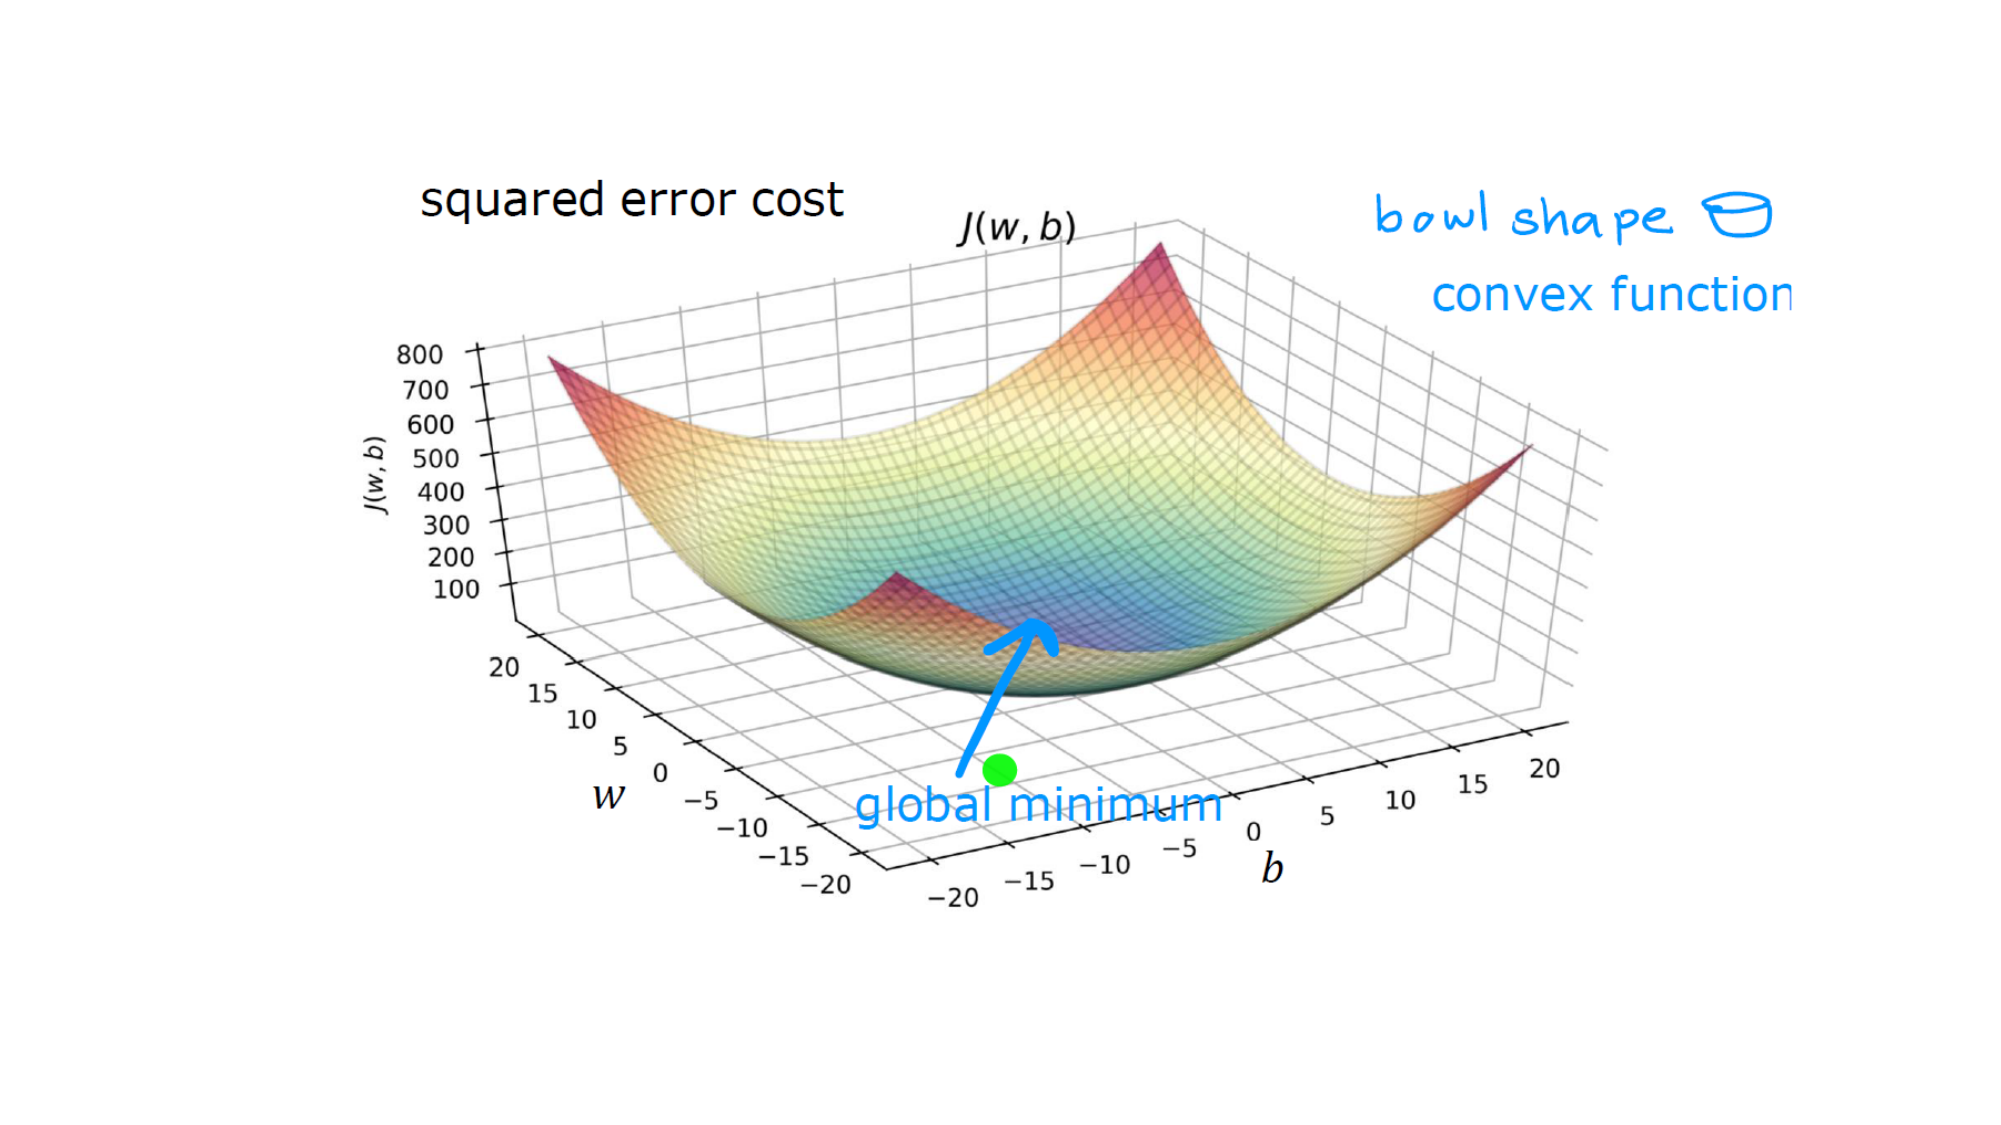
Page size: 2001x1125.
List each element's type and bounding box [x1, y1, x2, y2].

picture [271, 161, 1792, 917]
